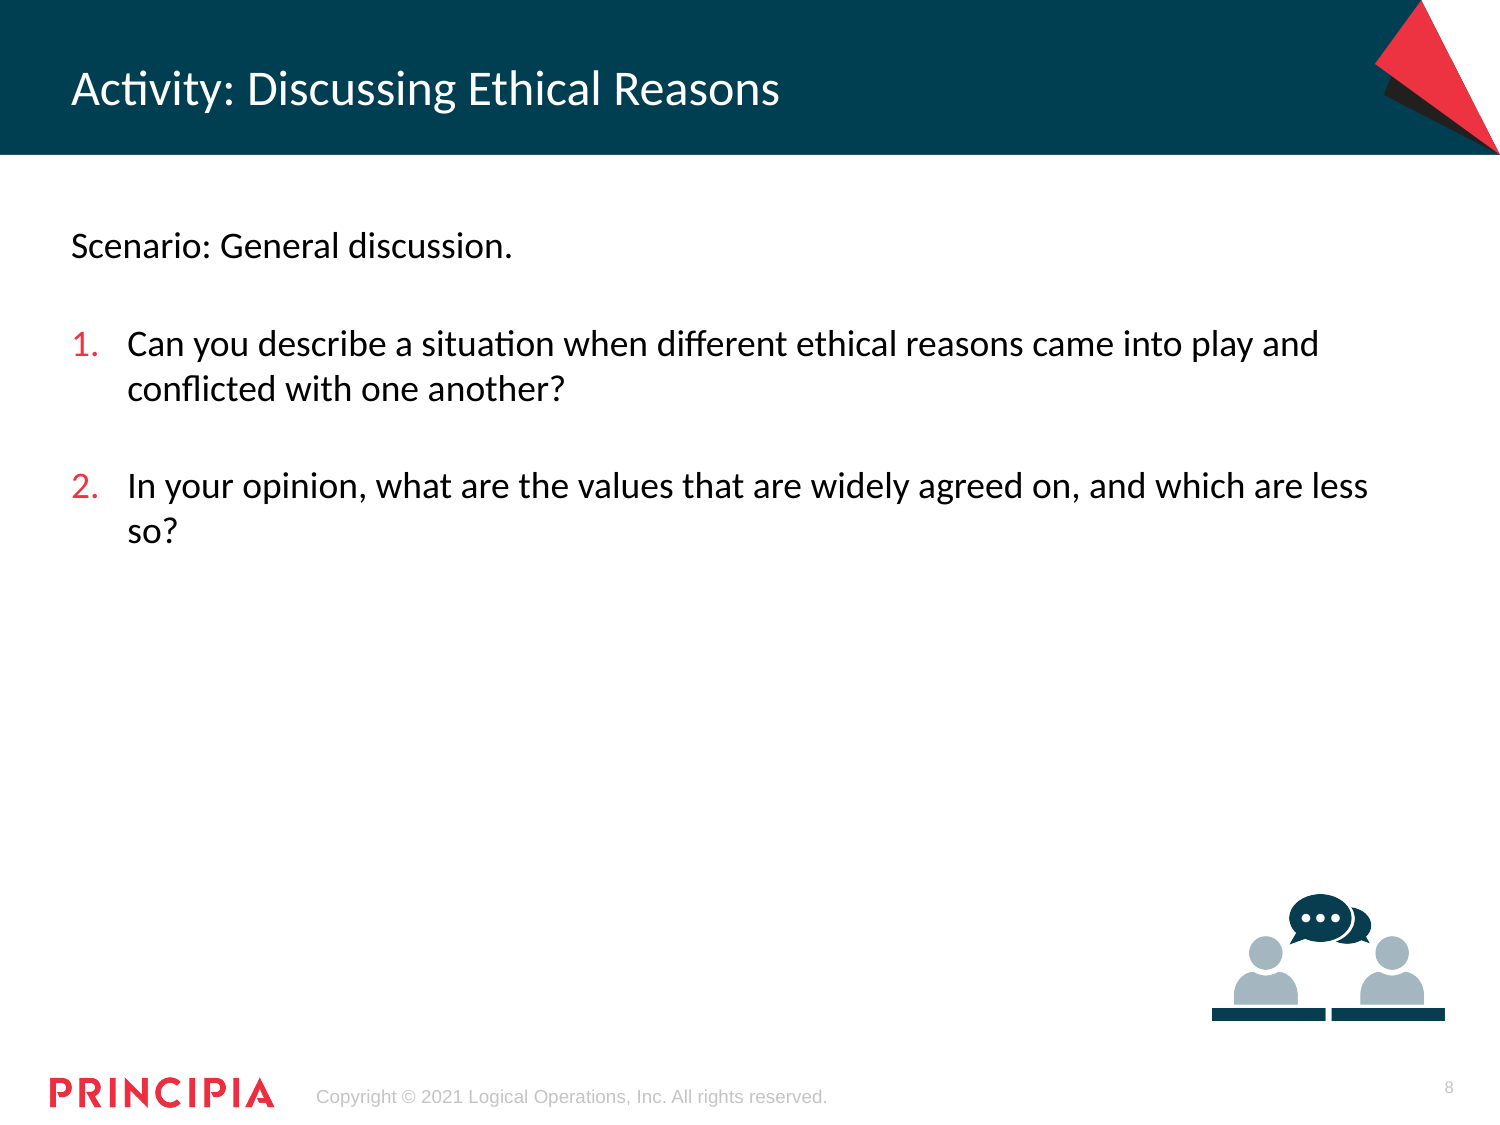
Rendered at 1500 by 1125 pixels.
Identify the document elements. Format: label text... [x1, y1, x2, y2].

title Activity: Discussing Ethical Reasons [56, 16, 1350, 155]
picture [50, 1077, 275, 1108]
picture [1376, 0, 1500, 155]
slide_number 8 [1118, 1057, 1469, 1118]
list Scenario: General discussion. Can you describe a situation when different ethical reasons came into play and conflicted with one another? In your opinion, what are the values that are widely agreed on, and which are less so? [56, 213, 1444, 1021]
